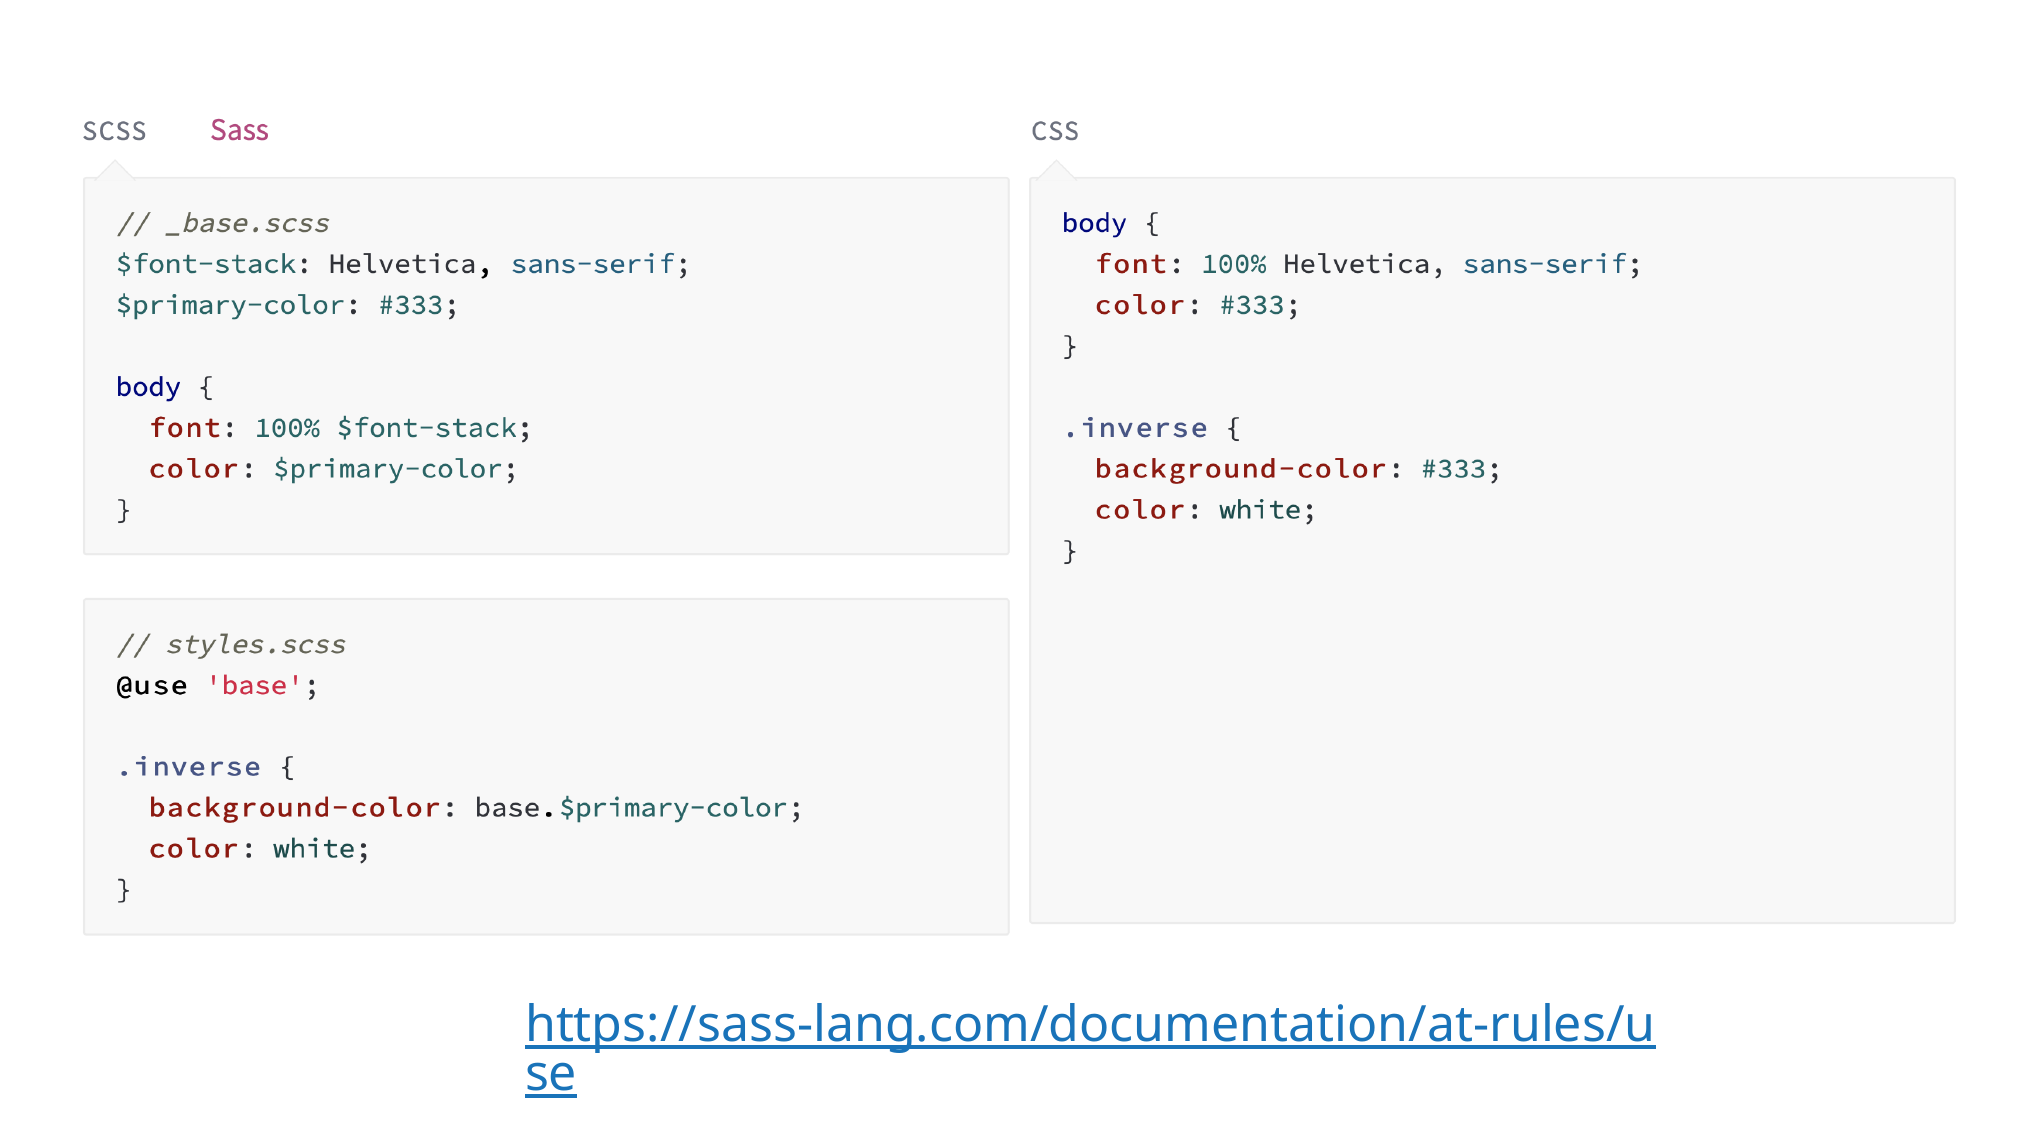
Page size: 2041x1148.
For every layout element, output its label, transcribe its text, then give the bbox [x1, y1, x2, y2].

text_box https://sass-lang.com/documentation/at-rules/use [495, 972, 1709, 1078]
picture [61, 93, 1979, 972]
